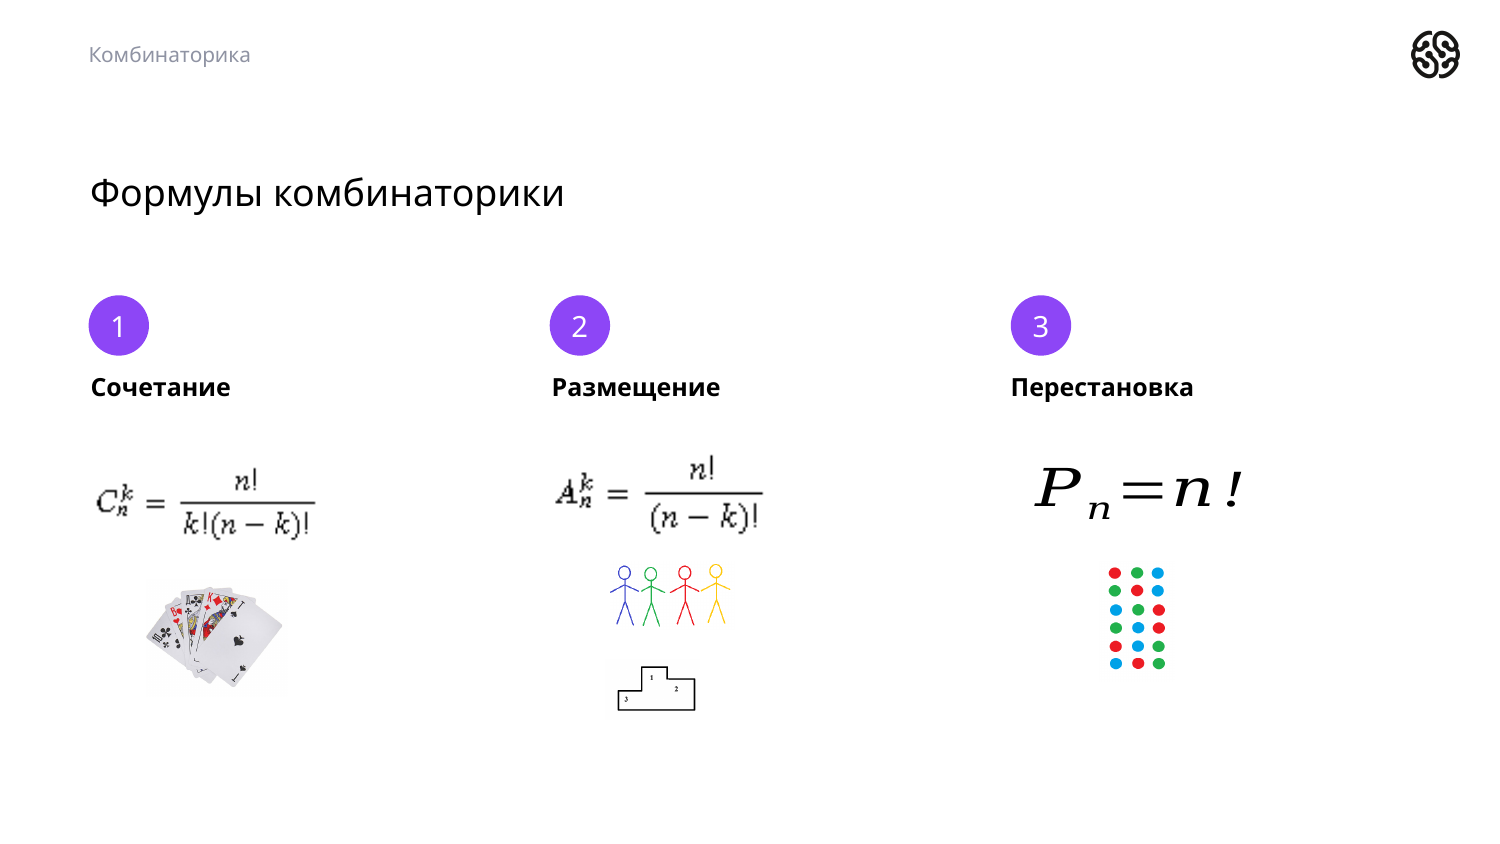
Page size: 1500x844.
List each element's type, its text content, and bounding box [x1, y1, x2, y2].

text_box 1 [88, 295, 149, 356]
picture [48, 405, 386, 697]
subtitle Комбинаторика [88, 24, 1066, 84]
text_box Перестановка [1010, 367, 1413, 402]
picture [1411, 30, 1460, 79]
text_box 3 [1010, 295, 1072, 356]
text_box 2 [549, 295, 611, 356]
text_box Размещение [549, 367, 952, 402]
picture [469, 420, 821, 631]
text_box Формулы комбинаторики [89, 168, 1413, 215]
text_box Сочетание [88, 367, 491, 454]
picture [605, 659, 700, 720]
picture [1099, 561, 1176, 682]
